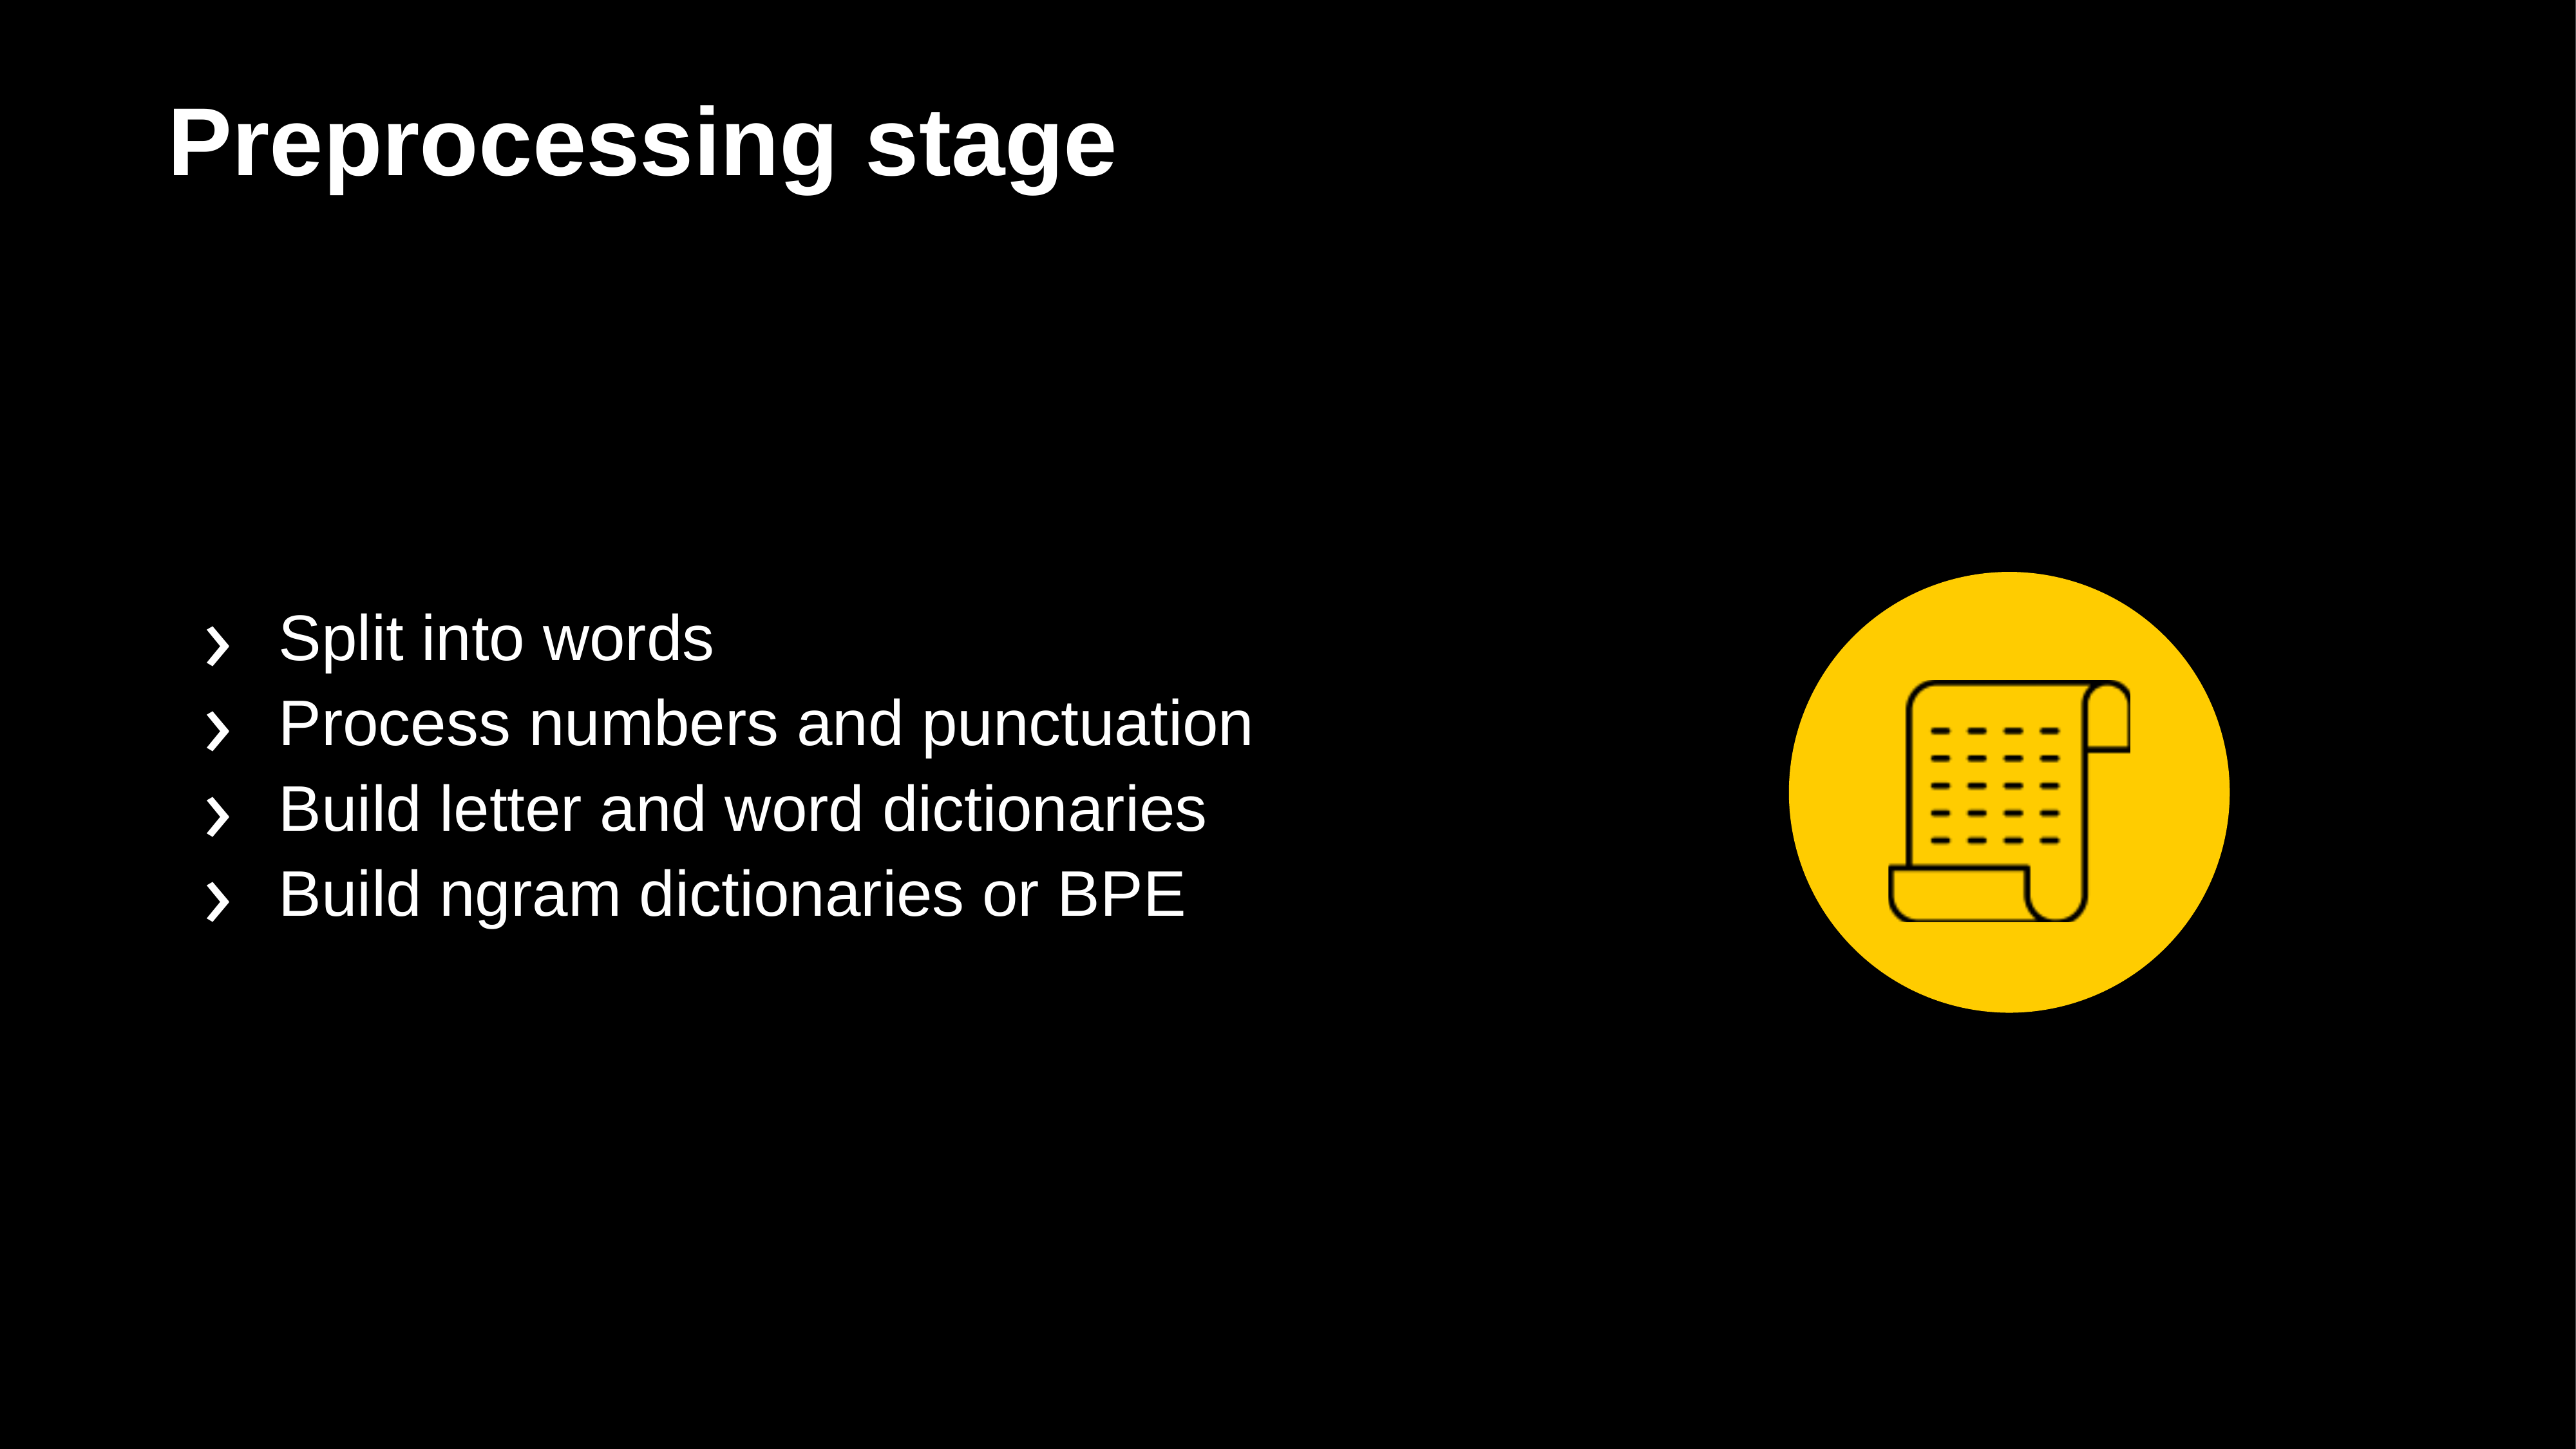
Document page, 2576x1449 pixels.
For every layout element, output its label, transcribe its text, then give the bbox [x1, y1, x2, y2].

picture [1888, 680, 2130, 922]
text_box [1789, 572, 2230, 1013]
title Preprocessing stage [167, 57, 2411, 212]
text_box Split into words Process numbers and punctuation Build letter and word dictionaries Build ngram dictionaries or BPE [202, 388, 2445, 1393]
